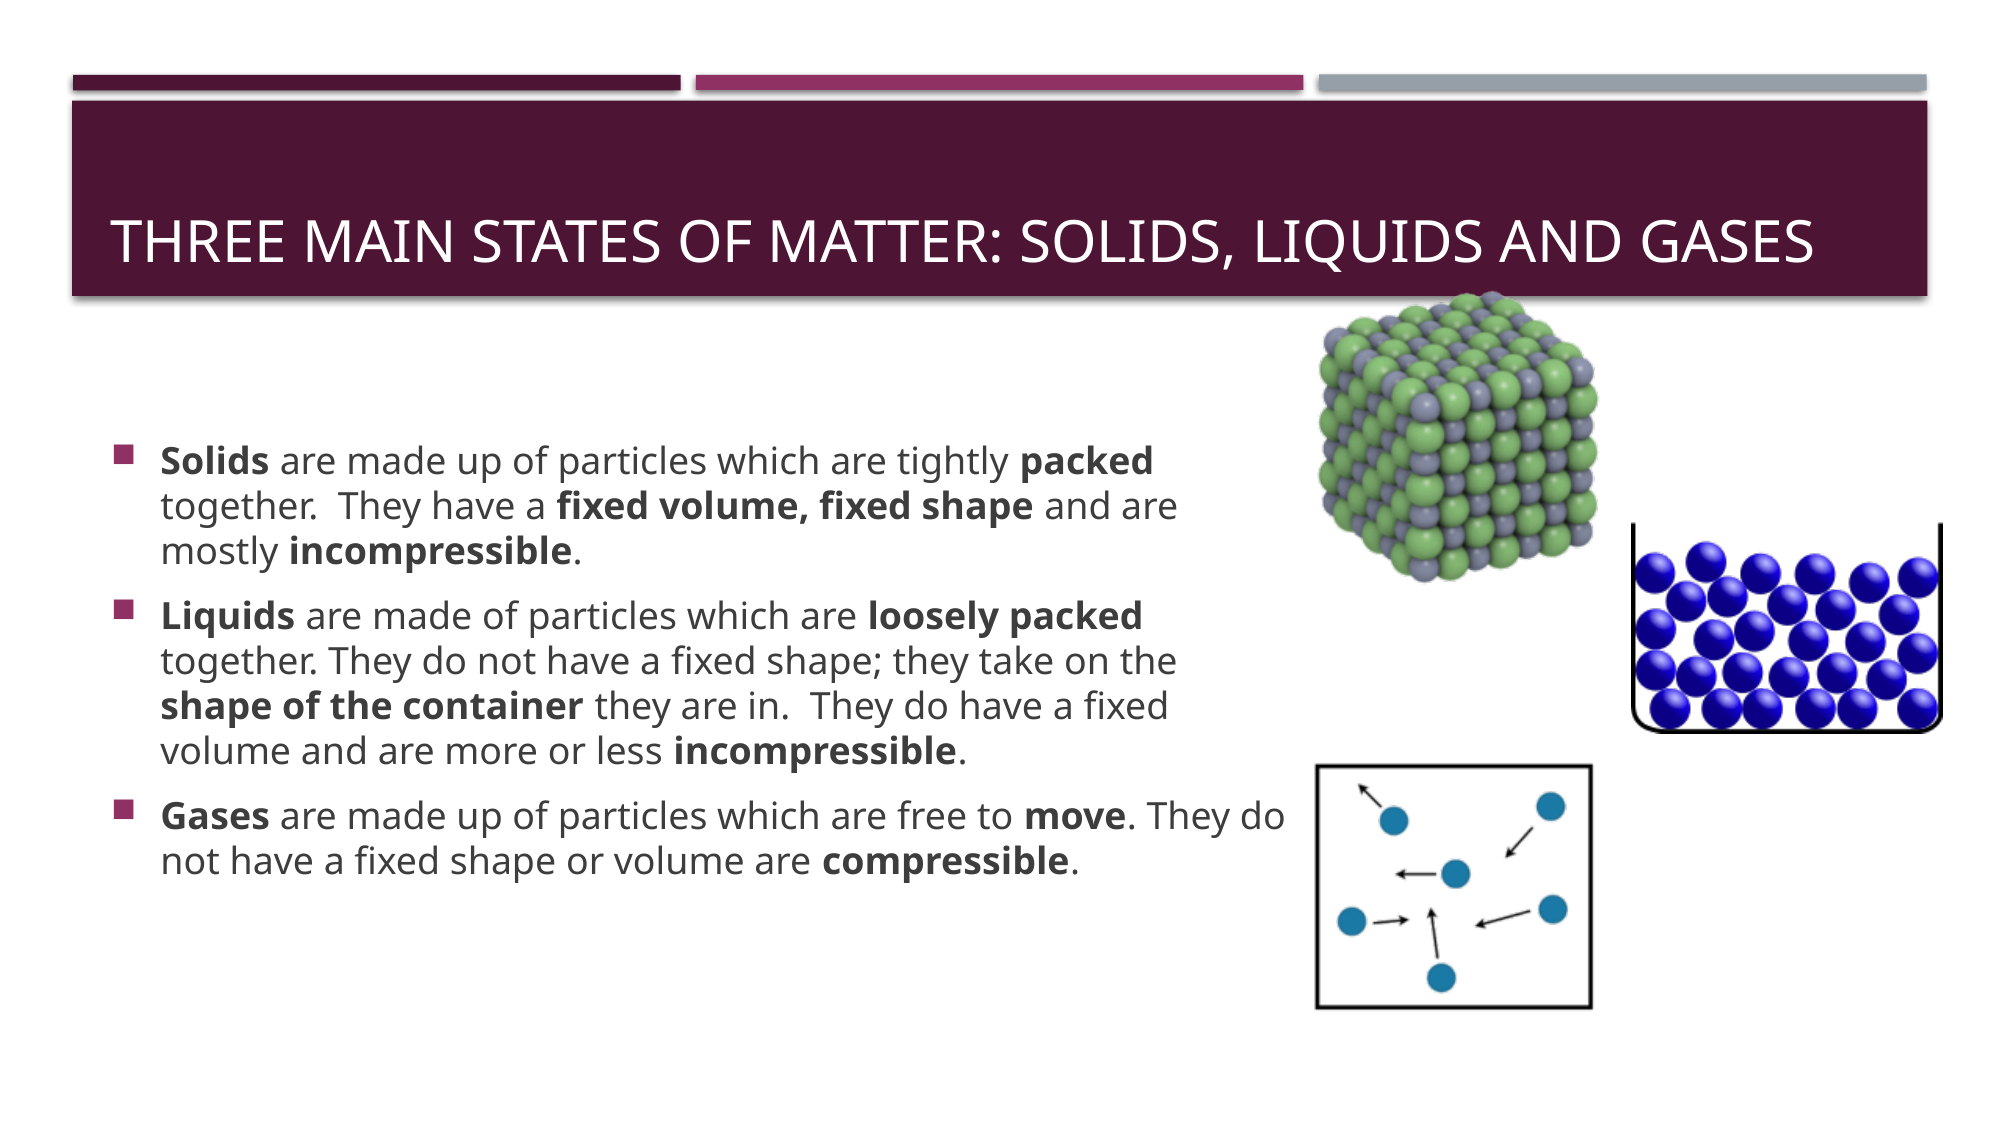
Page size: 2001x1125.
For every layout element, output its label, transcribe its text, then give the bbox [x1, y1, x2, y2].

list Solids are made up of particles which are tightly packed together. They have a fixed volume, fixed shape and are mostly incompressible. Liquids are made of particles which are loosely packed together. They do not have a fixed shape; they take on the shape of the container they are in. They do have a fixed volume and are more or less incompressible. Gases are made up of particles which are free to move. They do not have a fixed shape or volume are compressible. [95, 357, 1302, 962]
title Three main states of Matter: Solids, Liquids and gases [95, 115, 1905, 282]
picture [1301, 753, 1616, 1038]
picture [1631, 521, 1944, 735]
picture [1301, 280, 1616, 595]
